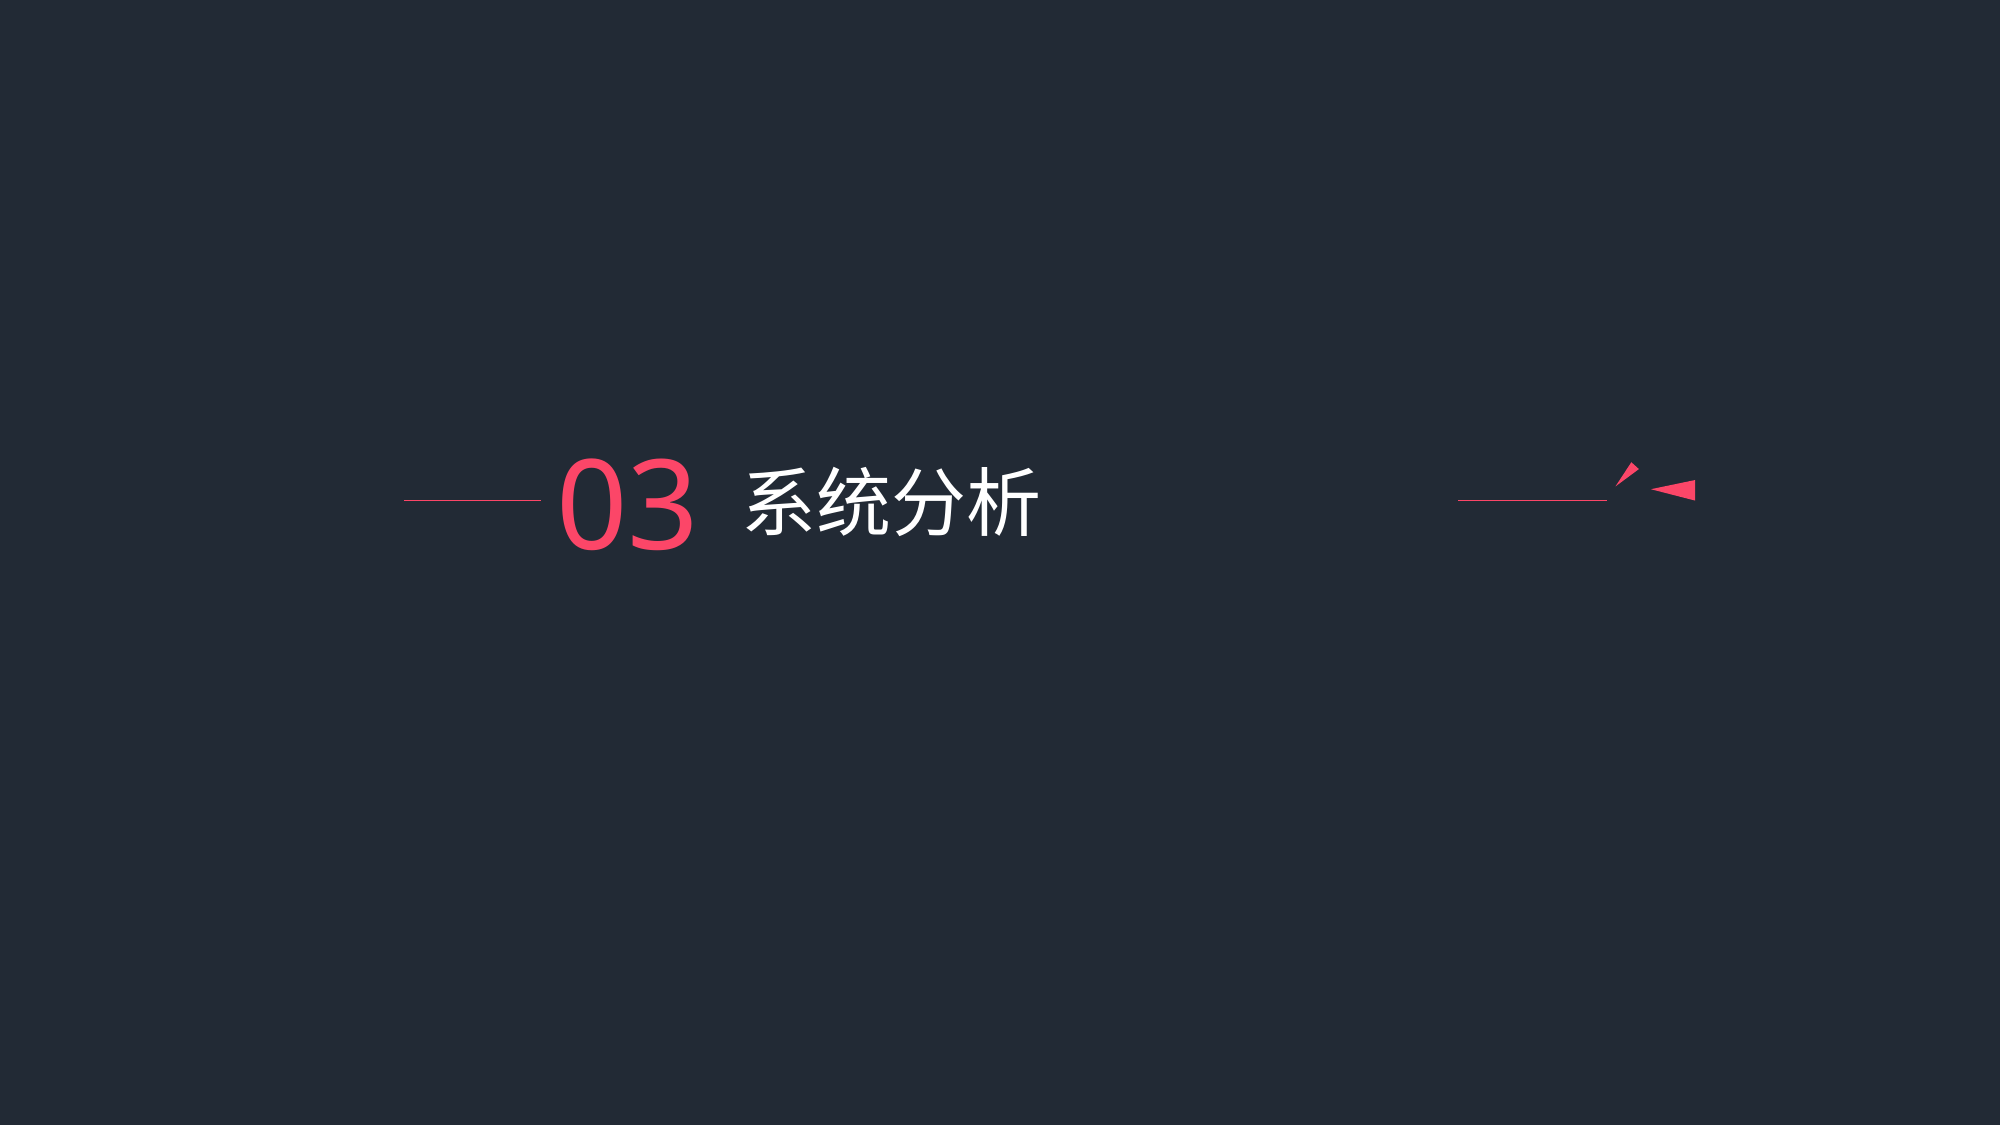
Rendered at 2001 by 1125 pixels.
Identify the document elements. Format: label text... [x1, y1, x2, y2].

text_box 系统分析 [761, 447, 1573, 553]
text_box [1614, 460, 1641, 488]
text_box 03 [541, 417, 761, 583]
text_box [1650, 478, 1697, 502]
